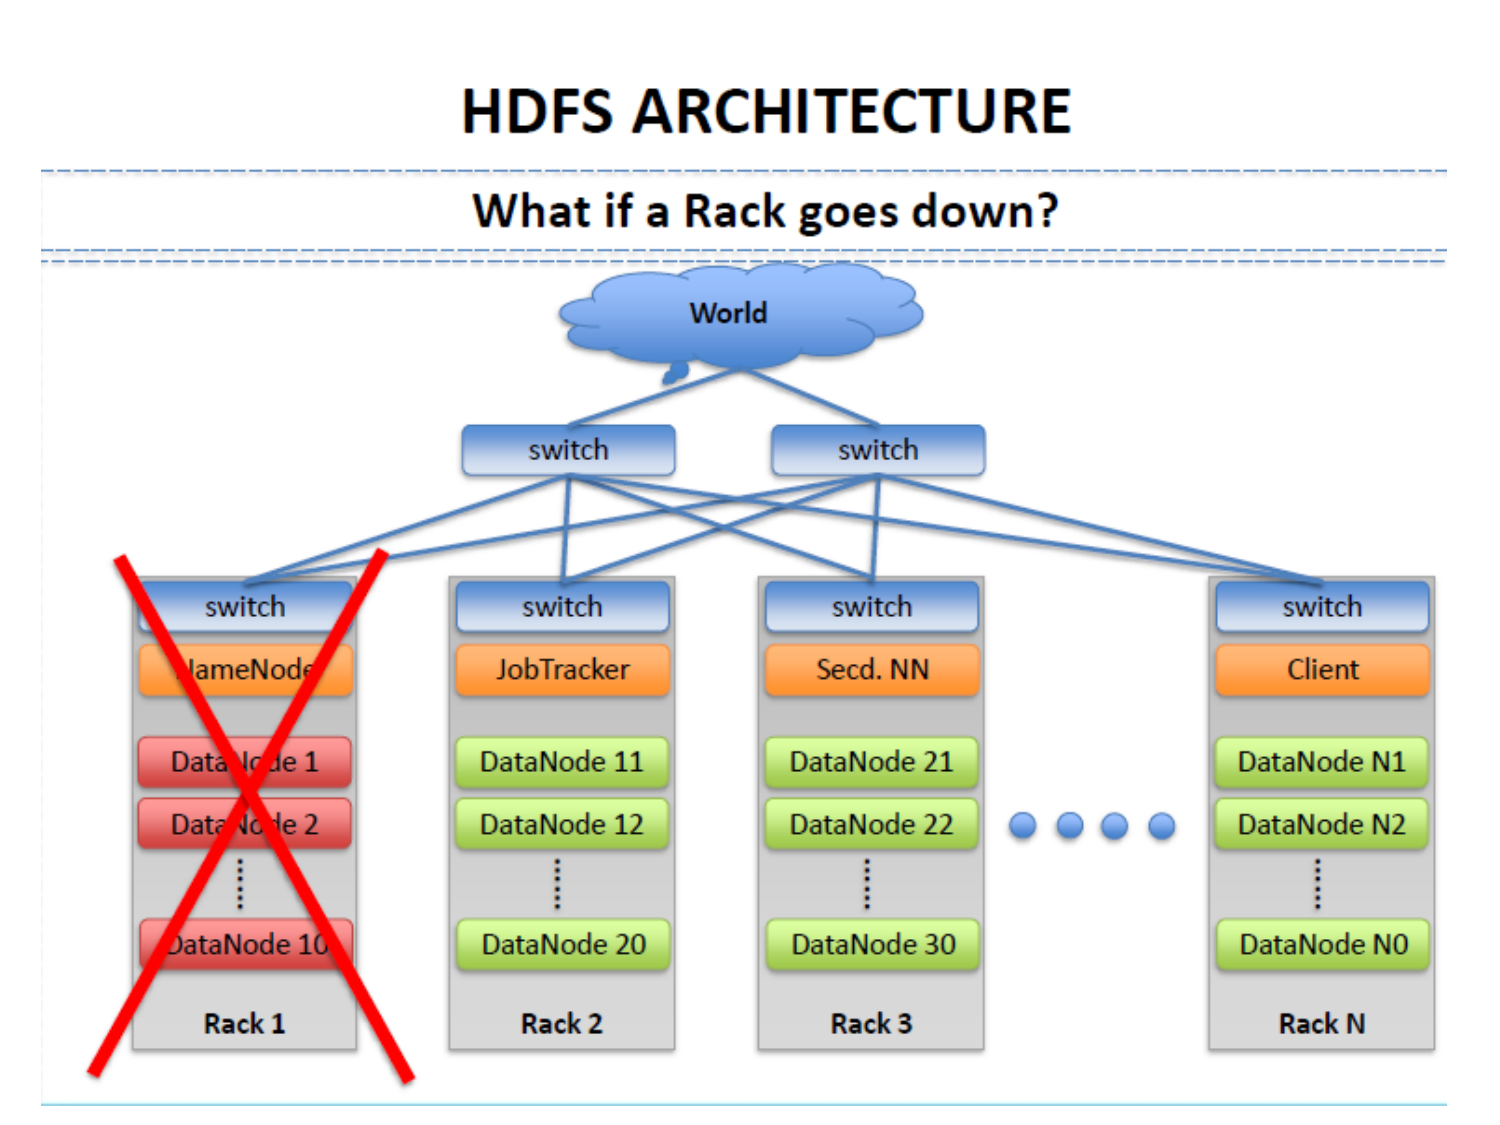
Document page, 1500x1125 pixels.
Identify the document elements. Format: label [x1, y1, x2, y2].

picture [41, 54, 1448, 1107]
